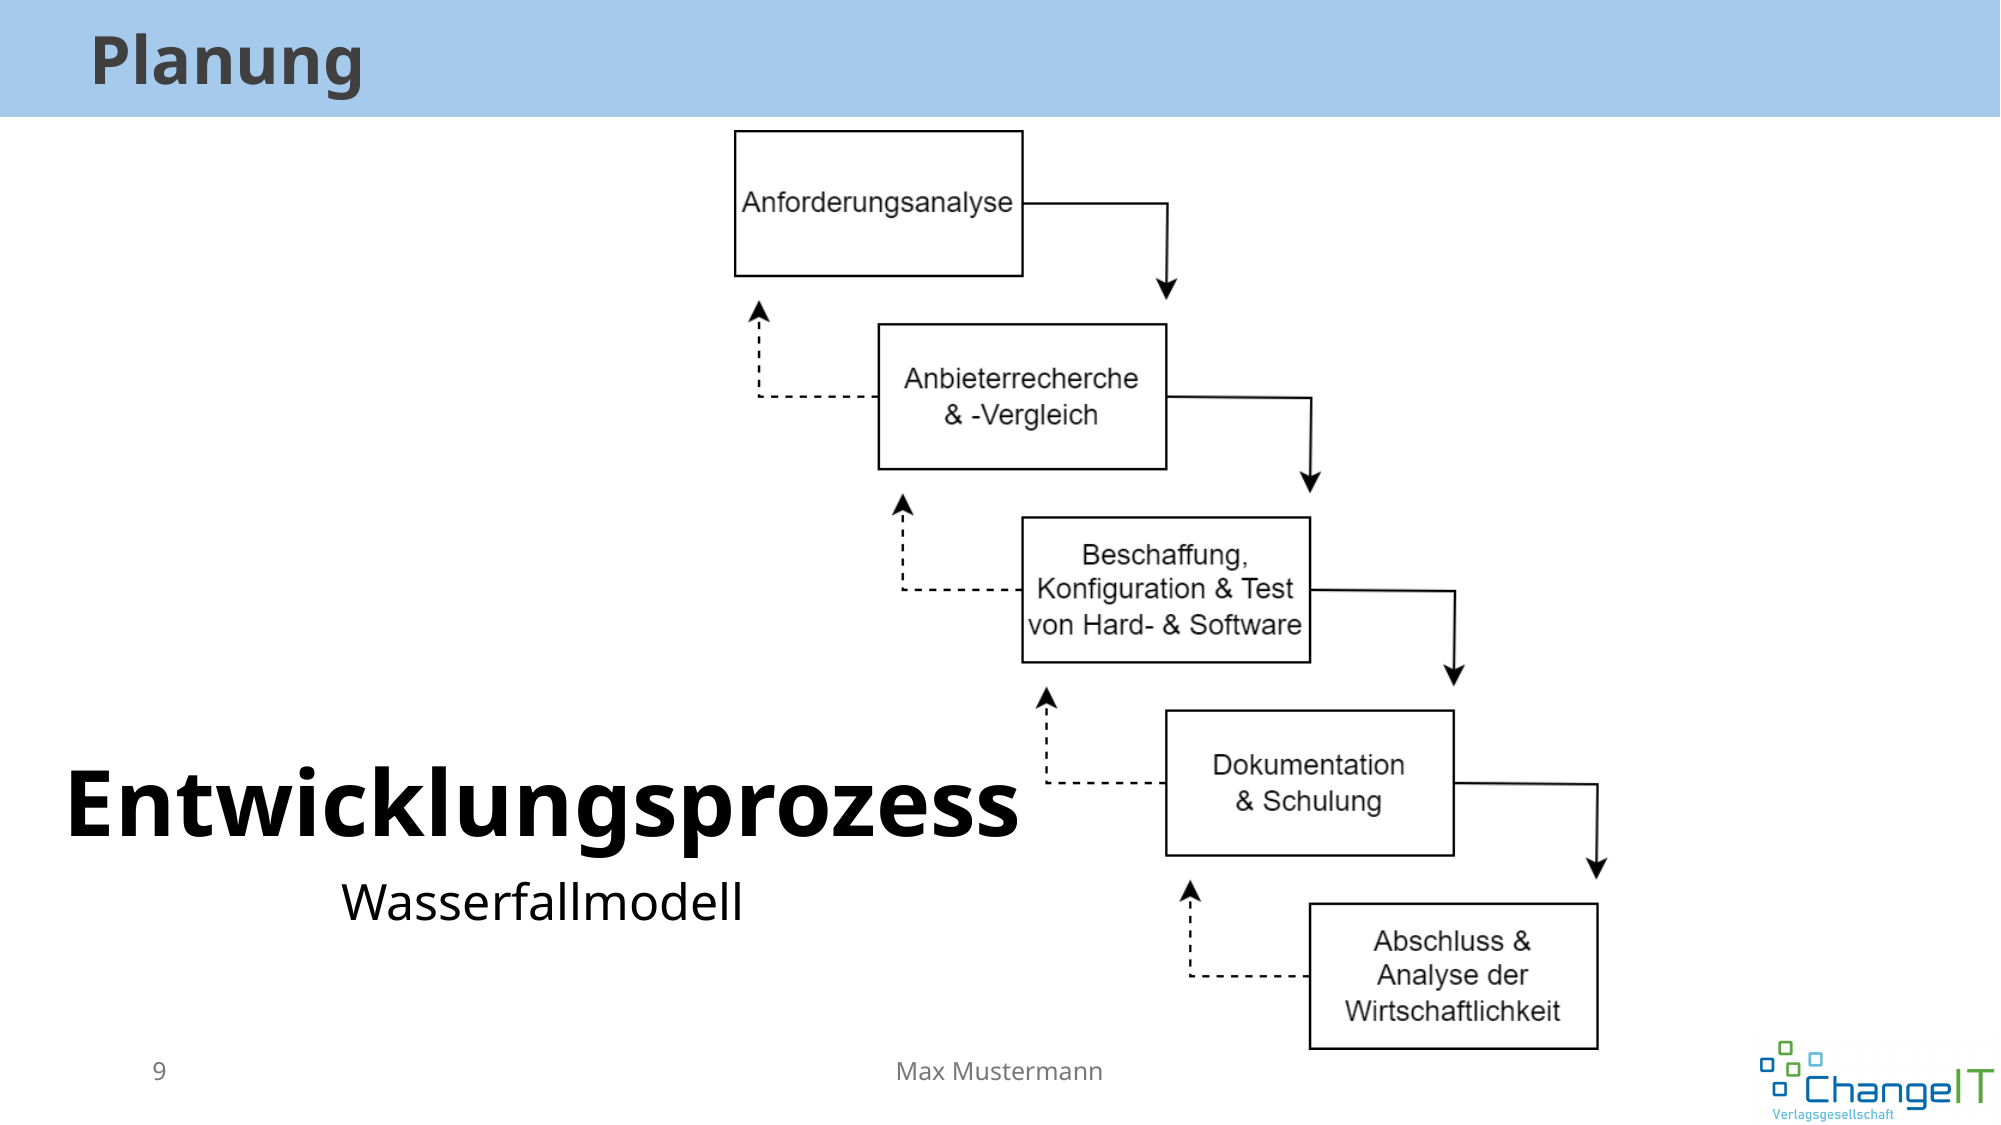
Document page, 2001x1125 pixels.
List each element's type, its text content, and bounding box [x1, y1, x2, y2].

picture [1755, 1032, 1997, 1125]
slide_number 9 [137, 1042, 588, 1103]
picture [733, 130, 1619, 1051]
footer Max Mustermann [662, 1042, 1338, 1103]
text_box Planung [0, 0, 2000, 117]
text_box Entwicklungsprozess Wasserfallmodell [0, 750, 733, 866]
